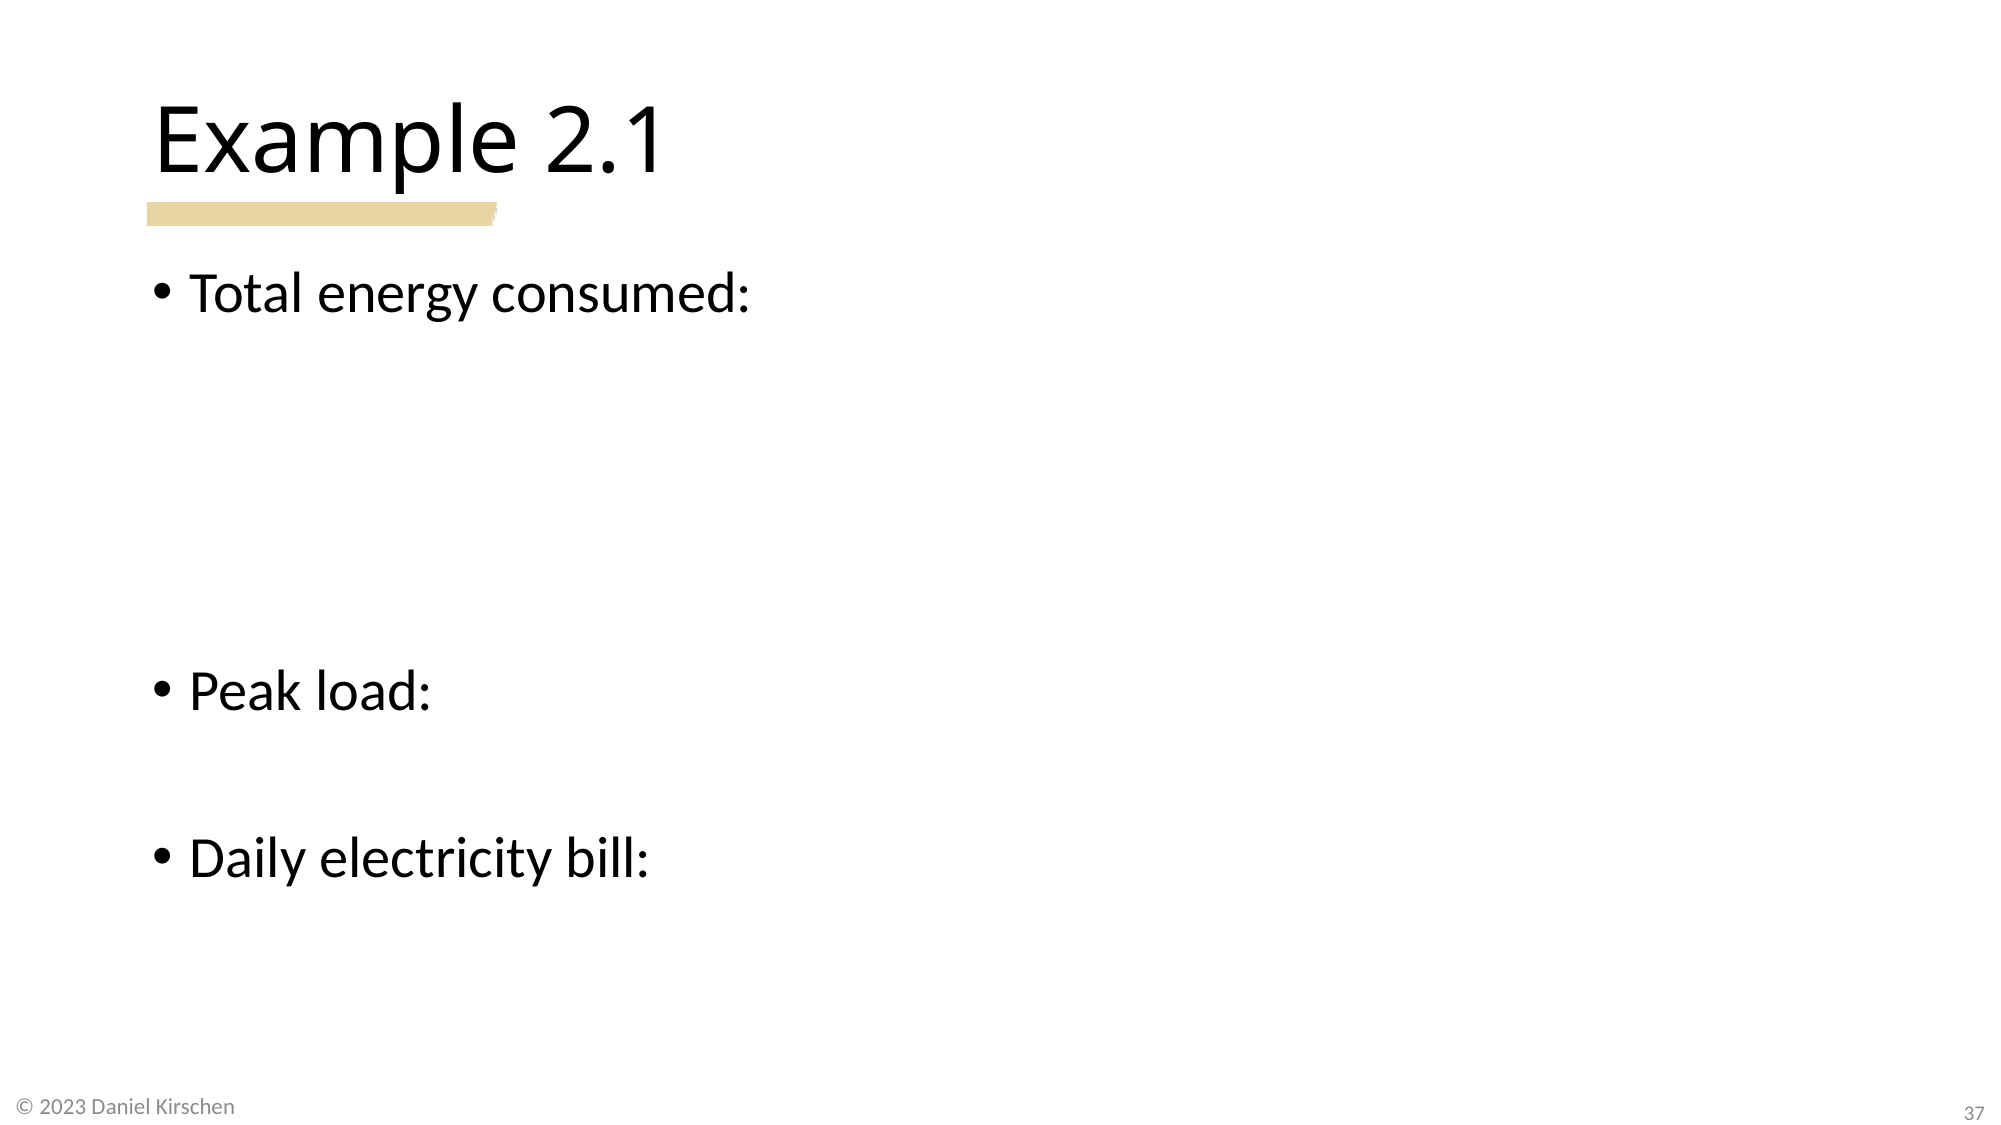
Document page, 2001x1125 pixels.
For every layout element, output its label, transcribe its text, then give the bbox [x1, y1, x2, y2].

title Example 2.1 [137, 59, 1863, 226]
slide_number © 2023 Daniel Kirschen [0, 1075, 517, 1125]
slide_number 37 [1550, 1088, 2000, 1125]
